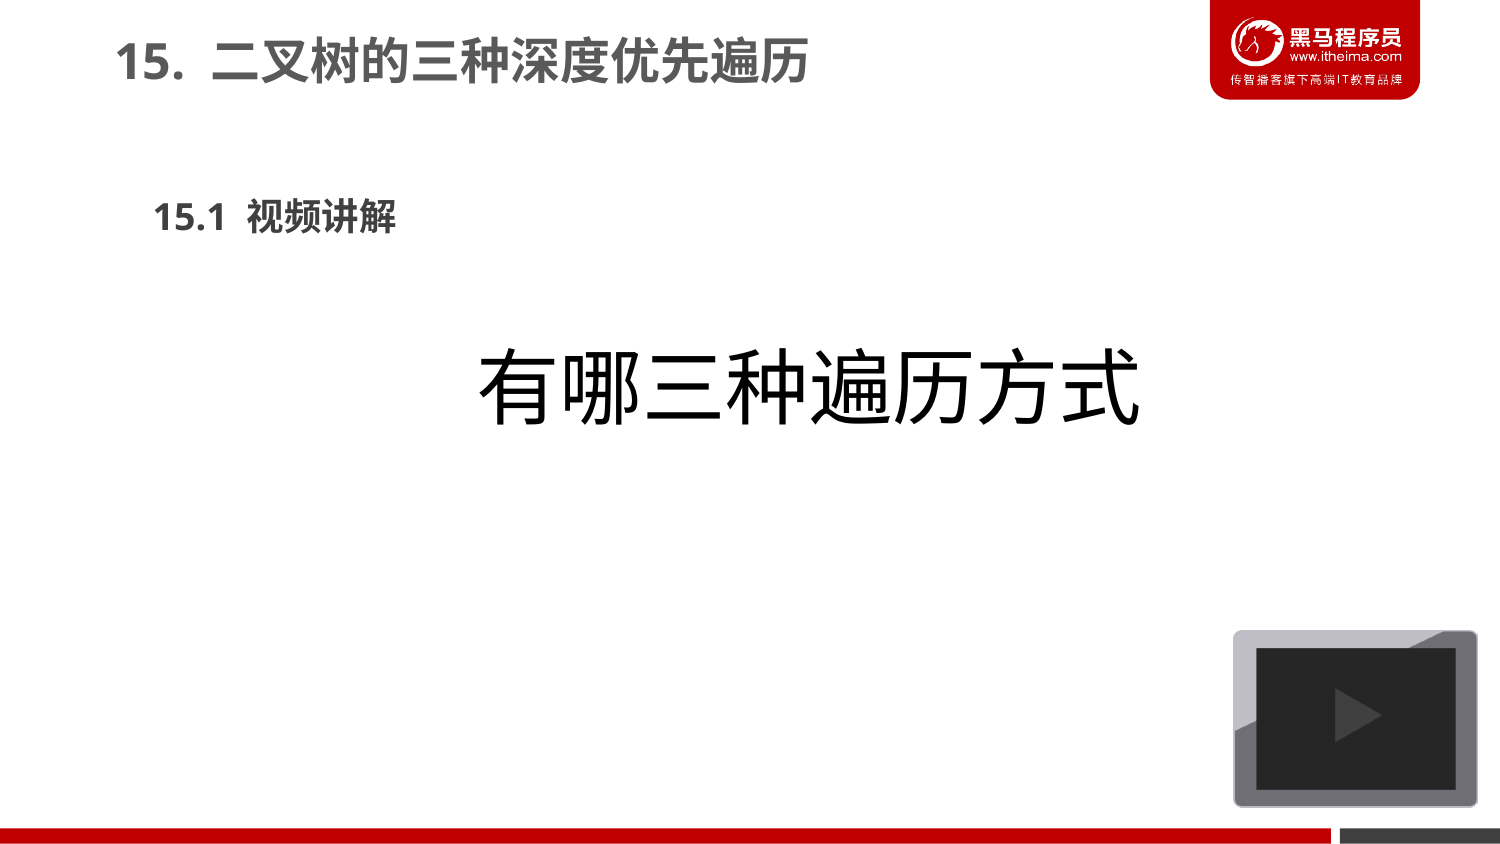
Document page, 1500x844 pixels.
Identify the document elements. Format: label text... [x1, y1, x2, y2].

text_box 15.1 视频讲解 [138, 185, 715, 246]
picture [1232, 630, 1478, 809]
text_box 15. 二叉树的三种深度优先遍历 [103, 0, 987, 130]
text_box 有哪三种遍历方式 [242, 327, 1377, 443]
picture [1212, 8, 1421, 94]
